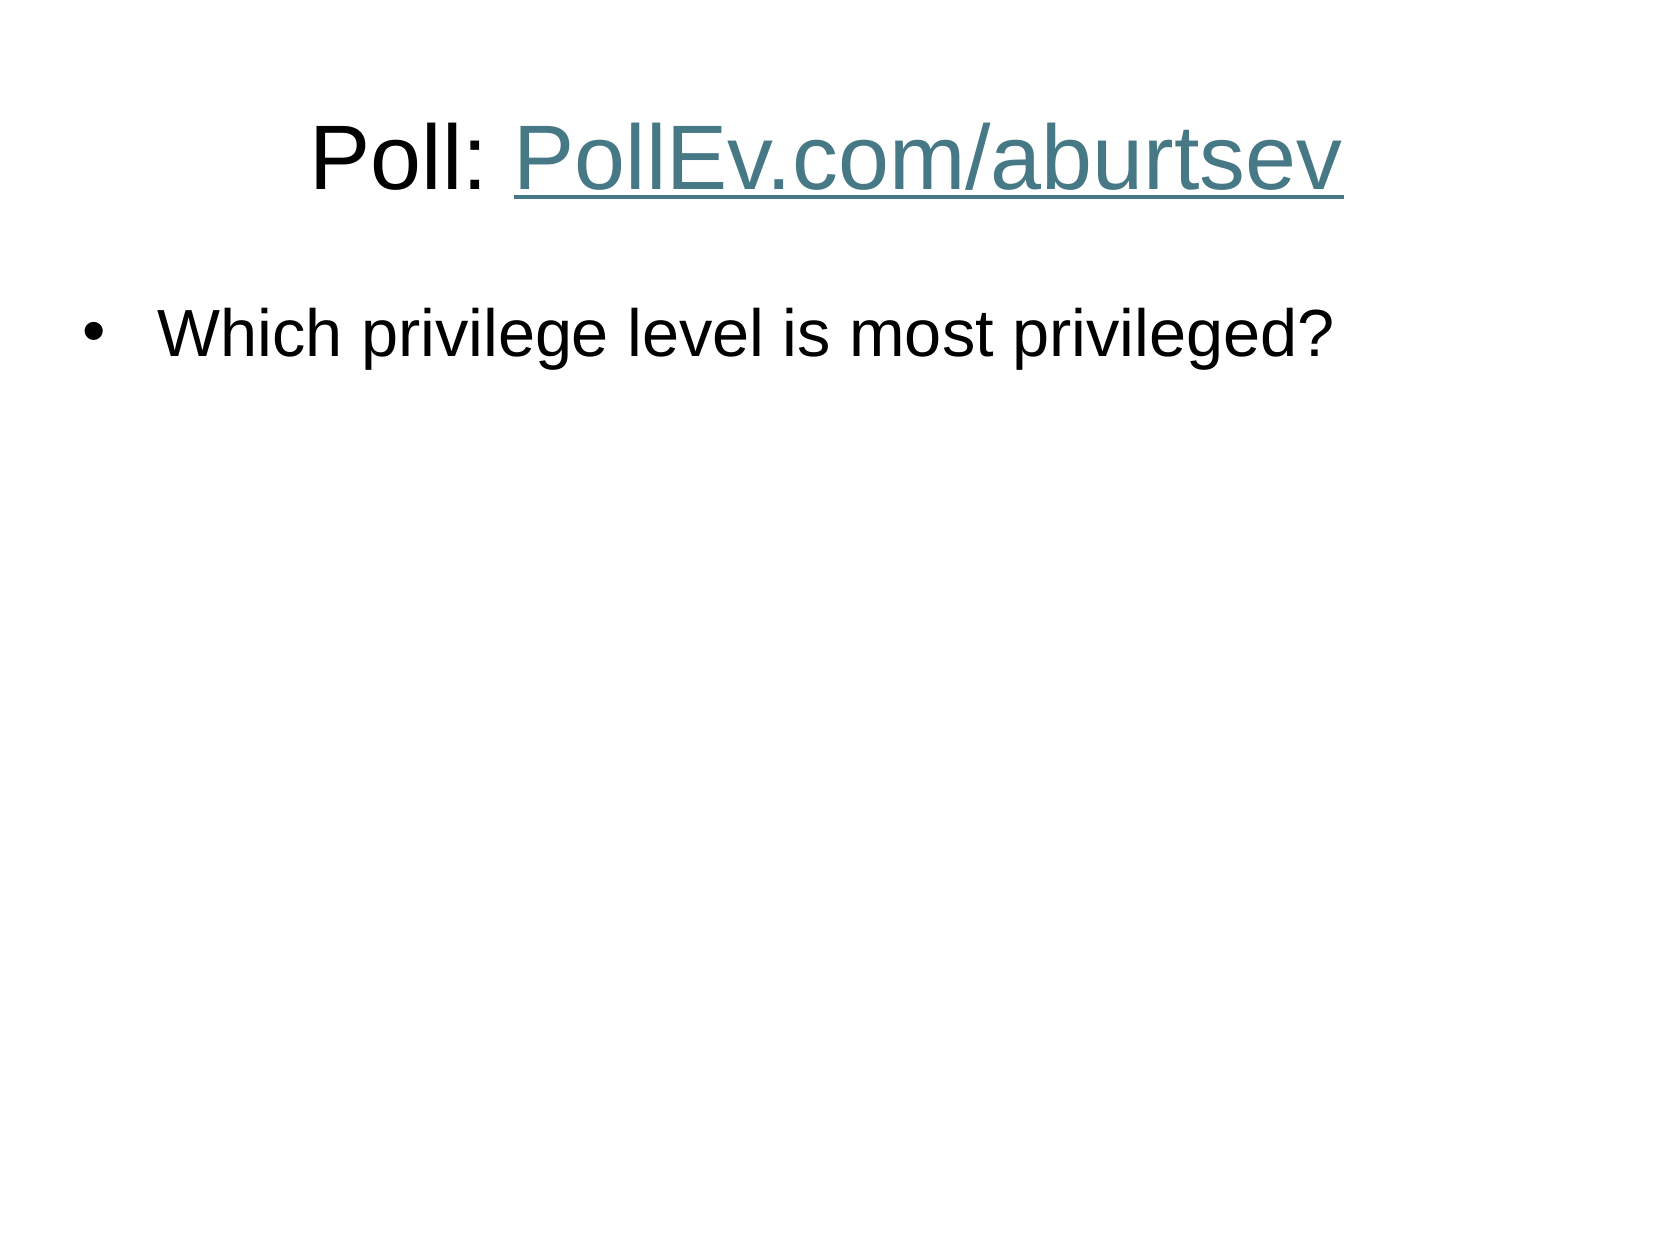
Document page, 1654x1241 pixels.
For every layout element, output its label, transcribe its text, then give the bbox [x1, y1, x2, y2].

list Which privilege level is most privileged? [82, 290, 1571, 1010]
title Poll: PollEv.com/aburtsev [82, 49, 1571, 257]
